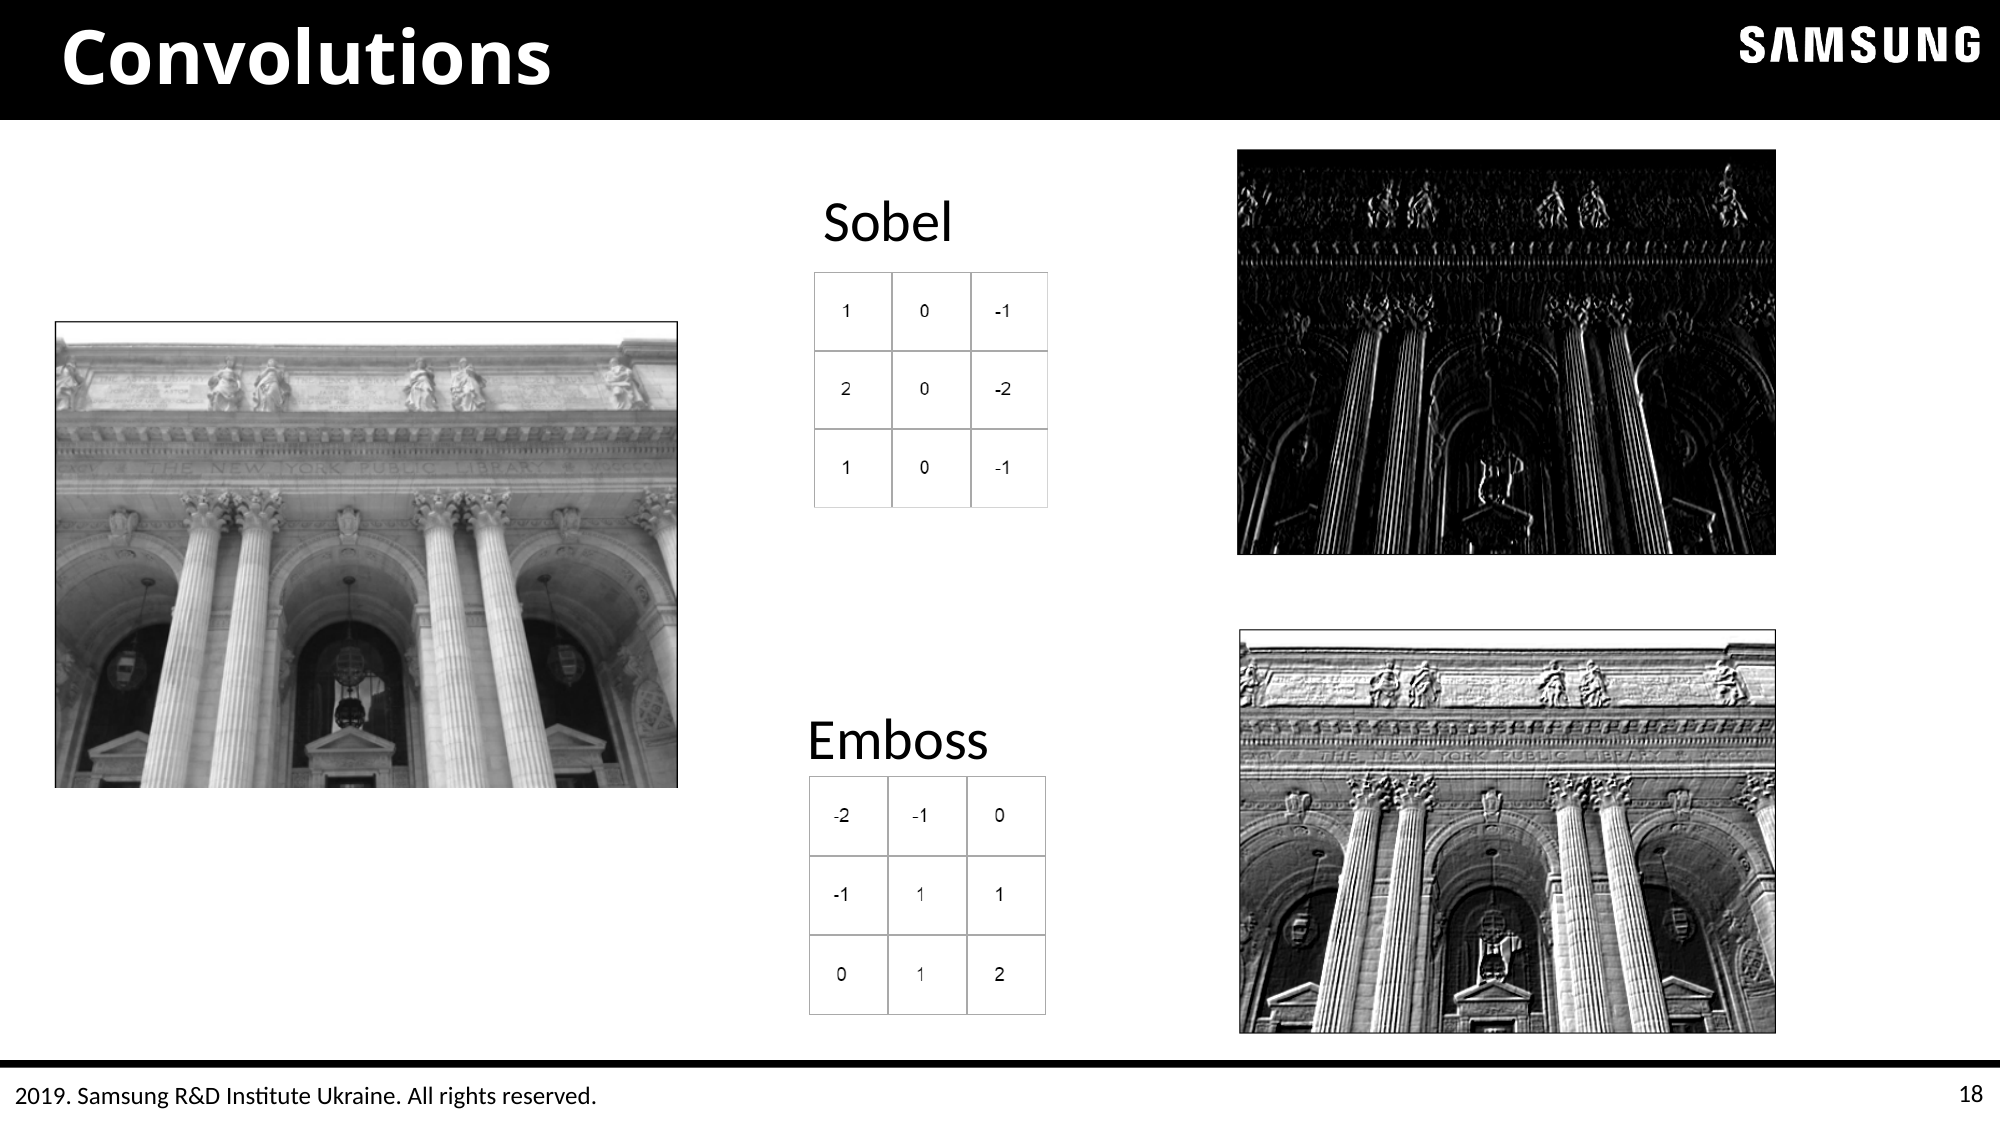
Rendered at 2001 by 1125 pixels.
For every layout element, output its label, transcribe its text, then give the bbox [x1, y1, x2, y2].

text_box Sobel [808, 176, 969, 261]
picture [812, 269, 1048, 508]
picture [1734, 20, 1982, 67]
text_box Emboss [793, 694, 1005, 779]
title Convolutions [0, 0, 1734, 120]
picture [1235, 144, 1776, 568]
picture [1235, 625, 1776, 1039]
footer 2019. Samsung R&D Institute Ukraine. All rights reserved. [0, 1065, 645, 1125]
slide_number 18 [1548, 1062, 1999, 1123]
picture [805, 773, 1048, 1016]
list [50, 315, 678, 789]
